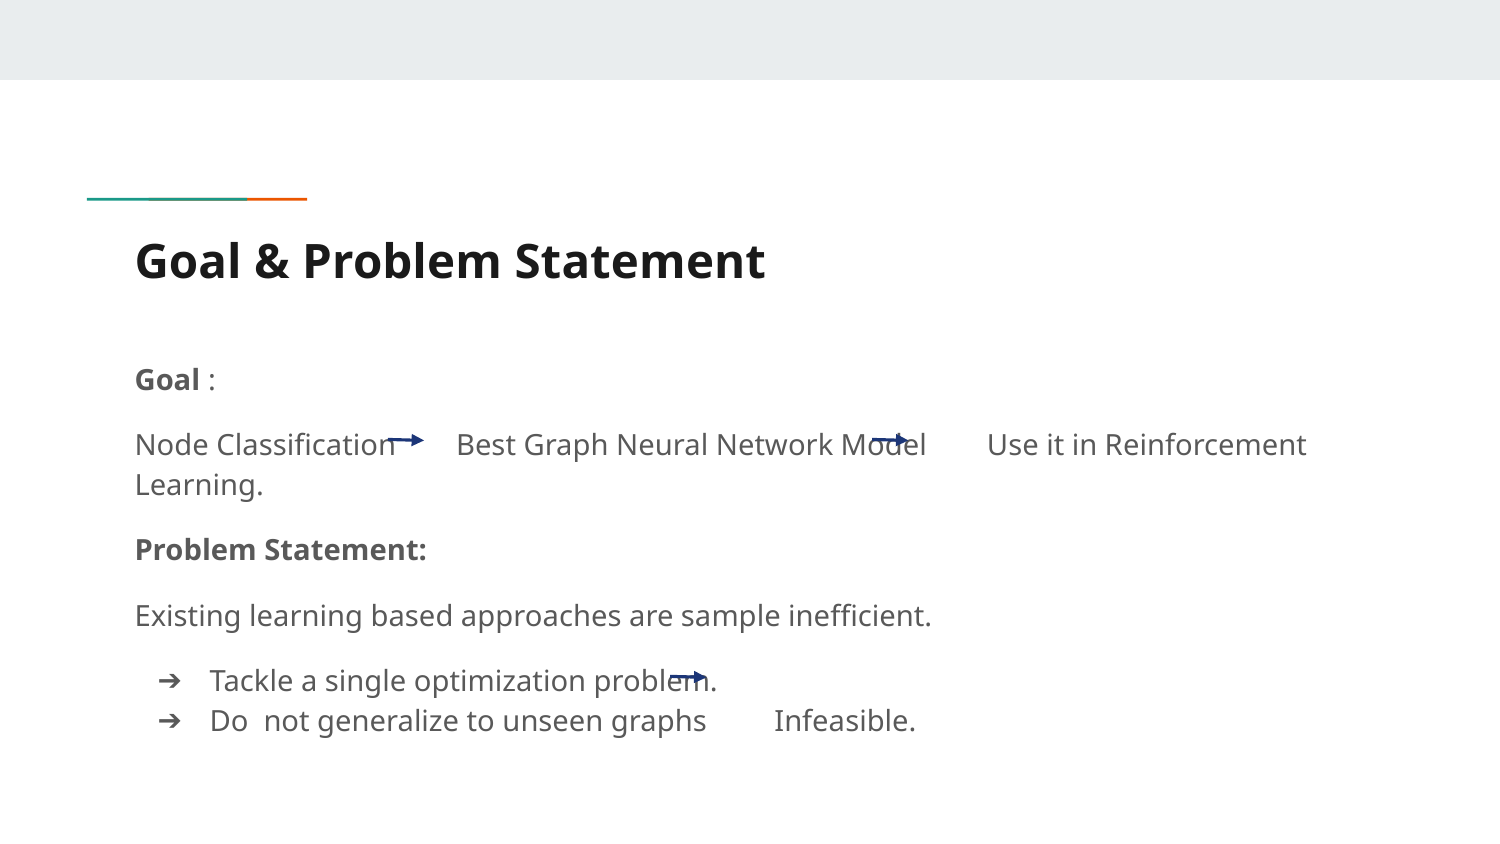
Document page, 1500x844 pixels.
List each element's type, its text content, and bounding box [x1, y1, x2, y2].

list Goal : Node Classification Best Graph Neural Network Model Use it in Reinforcement Learning. Problem Statement: Existing learning based approaches are sample inefficient. Tackle a single optimization problem. Do not generalize to unseen graphs Infeasible. [119, 341, 1381, 765]
title Goal & Problem Statement [119, 216, 1381, 305]
